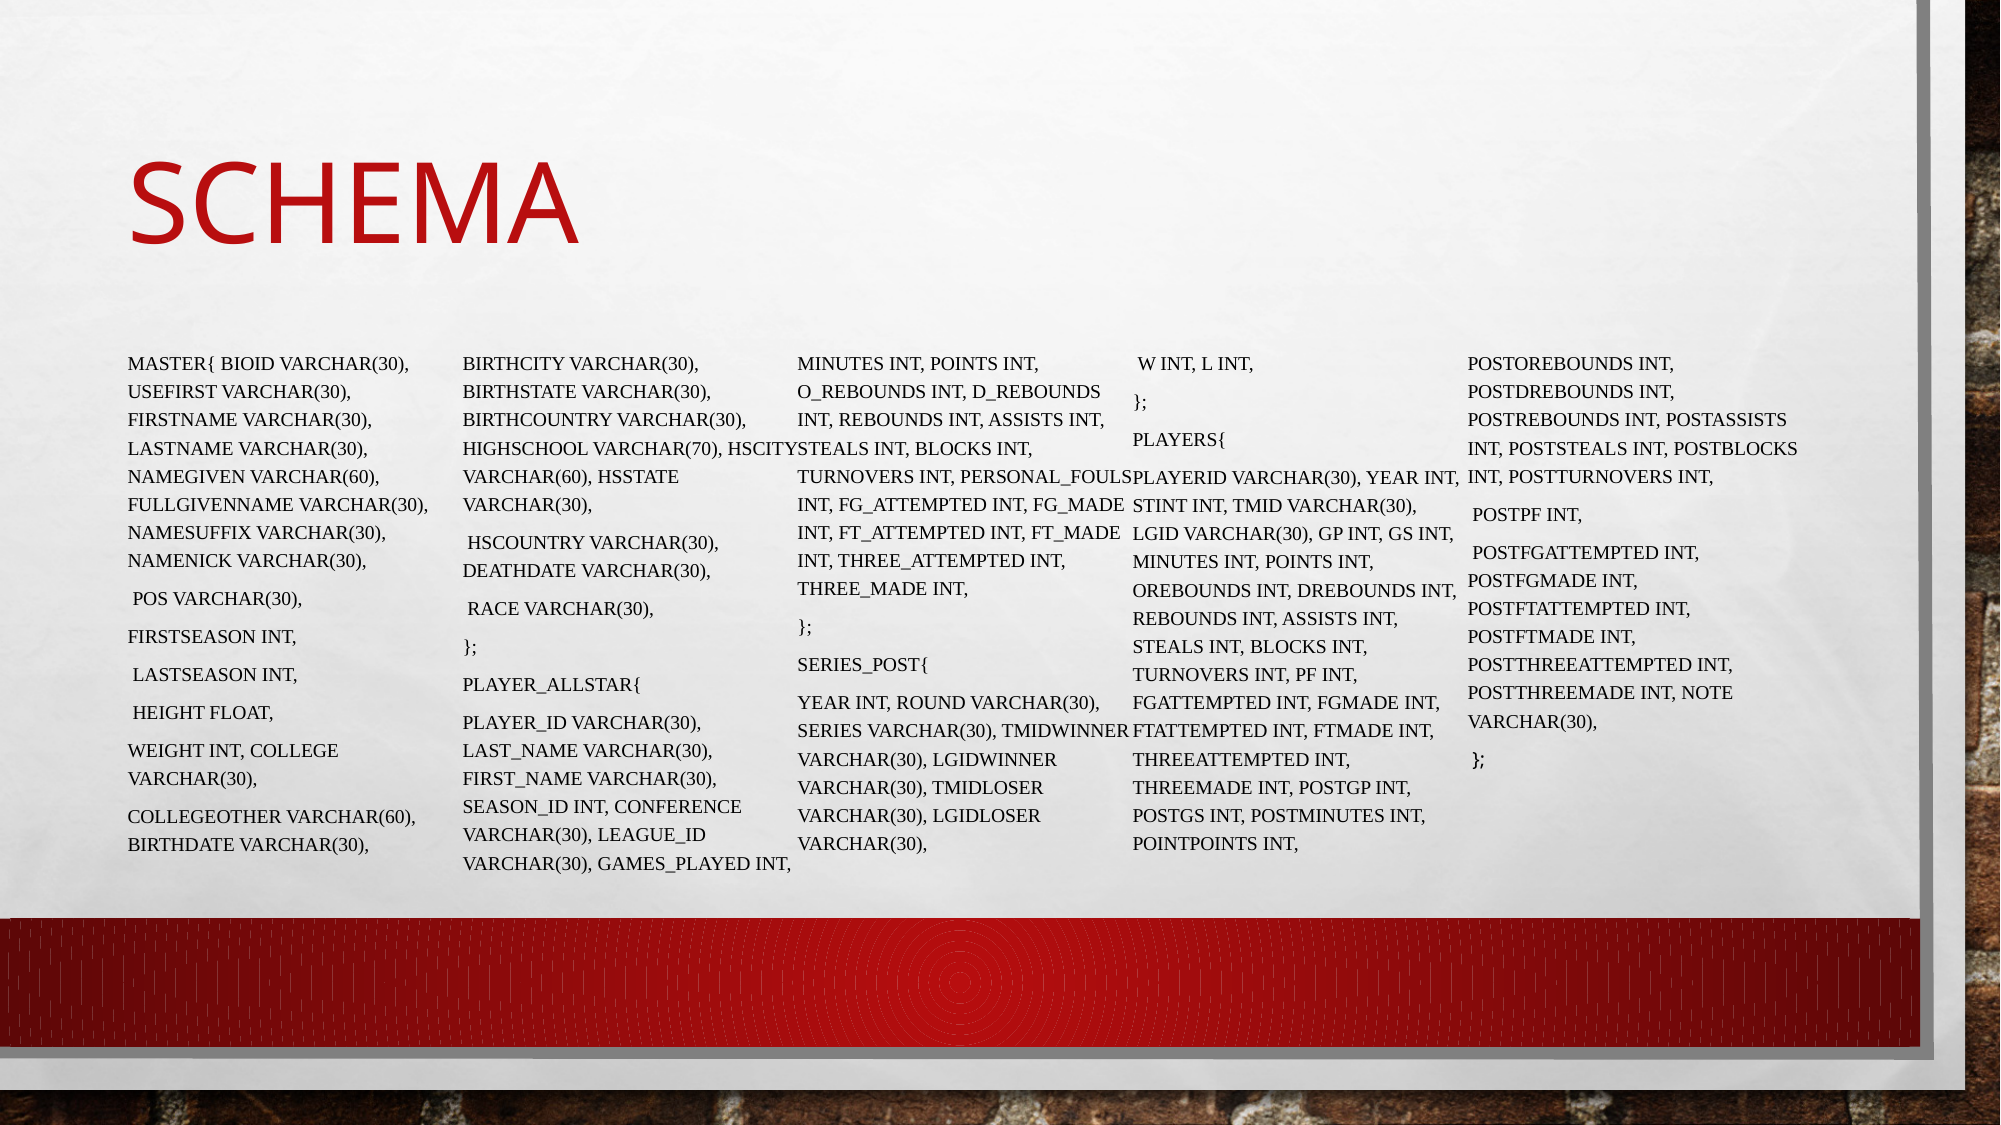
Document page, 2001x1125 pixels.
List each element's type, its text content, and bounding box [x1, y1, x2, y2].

title Schema [112, 112, 1818, 302]
picture [0, 0, 2000, 1125]
list master{ bioID VARCHAR(30), useFirst VARCHAR(30), firstName VARCHAR(30), lastName VARCHAR(30), nameGiven VARCHAR(60), fullGivenName VARCHAR(30), nameSuffix VARCHAR(30), nameNick VARCHAR(30), pos VARCHAR(30), firstseason INT, lastseason INT, height FLOAT, weight INT, college VARCHAR(30), collegeOther VARCHAR(60), birthDate VARCHAR(30), birthCity VARCHAR(30), birthState VARCHAR(30), birthCountry VARCHAR(30), highSchool VARCHAR(70), hsCity VARCHAR(60), hsState VARCHAR(30), hsCountry VARCHAR(30), deathDate VARCHAR(30), race VARCHAR(30), }; player_allstar{ player_id VARCHAR(30), last_name VARCHAR(30), first_name VARCHAR(30), season_id INT, conference VARCHAR(30), league_id VARCHAR(30), games_played INT, minutes INT, points INT, o_rebounds INT, d_rebounds INT, rebounds INT, assists INT, steals INT, blocks INT, turnovers INT, personal_fouls INT, fg_attempted INT, fg_made INT, ft_attempted INT, ft_made INT, three_attempted INT, three_made INT, }; series_post{ year INT, round VARCHAR(30), series VARCHAR(30), tmIDWinner VARCHAR(30), lgIDWinner VARCHAR(30), tmIDLoser VARCHAR(30), lgIDLoser VARCHAR(30), W INT, L INT, }; players{ playerID VARCHAR(30), year INT, stint INT, tmID VARCHAR(30), lgID VARCHAR(30), GP INT, GS INT, minutes INT, points INT, oRebounds INT, dRebounds INT, rebounds INT, assists INT, steals INT, blocks INT, turnovers INT, PF INT, fgAttempted INT, fgMade INT, ftAttempted INT, ftMade INT, threeAttempted INT, threeMade INT, PostGP INT, PostGS INT, PostMinutes INT, pointPoints INT, PostoRebounds INT, PostdRebounds INT, PostRebounds INT, PostAssists INT, PostSteals INT, PostBlocks INT, PostTurnovers INT, PostPF INT, PostfgAttempted INT, PostfgMade INT, PostftAttempted INT, PostftMade INT, PostthreeAttempted INT, PostthreeMade INT, note VARCHAR(30), }; [112, 338, 1818, 882]
